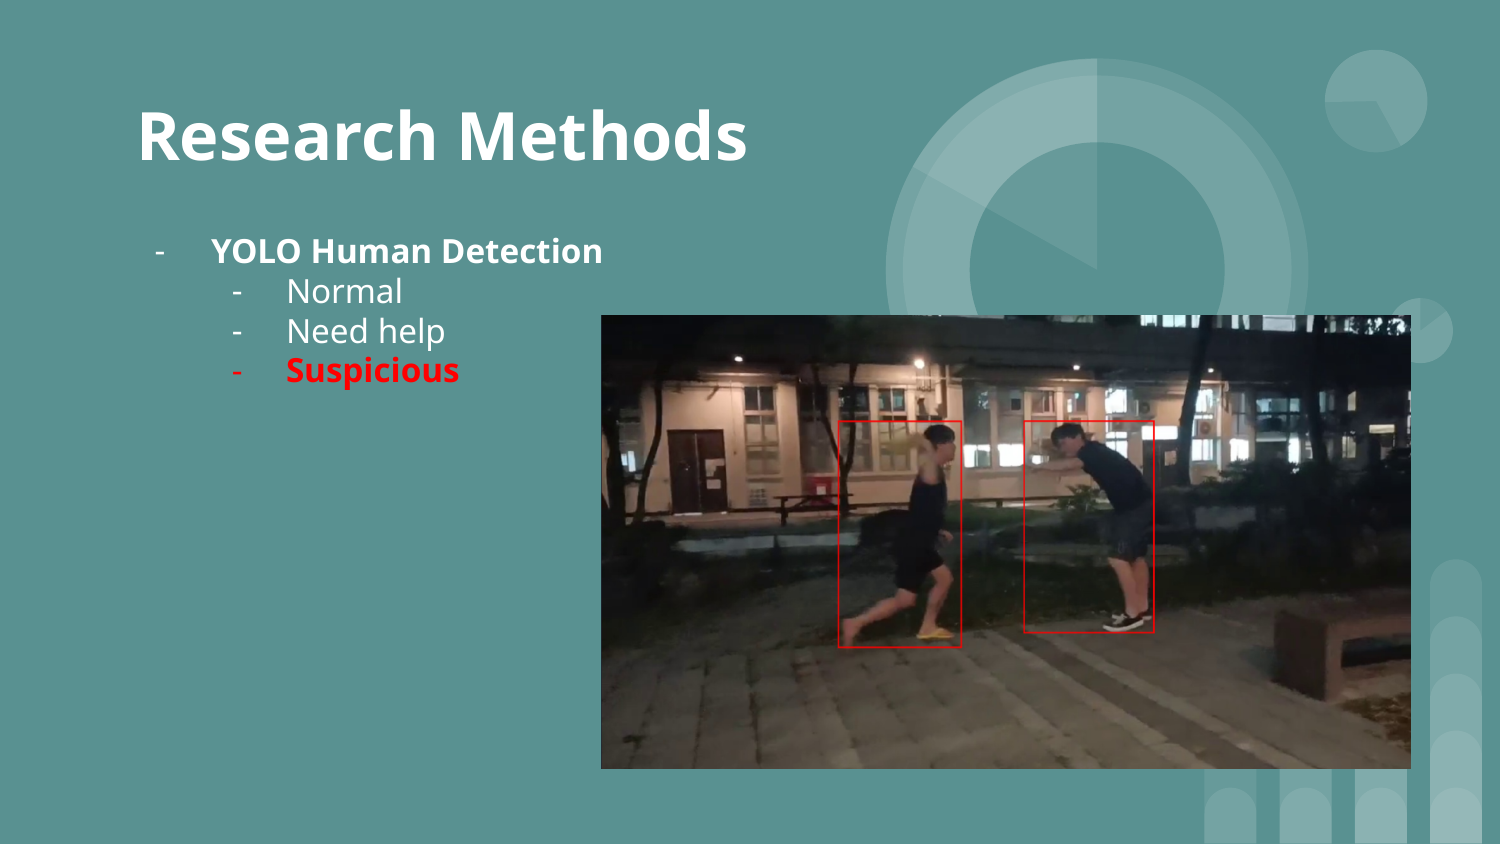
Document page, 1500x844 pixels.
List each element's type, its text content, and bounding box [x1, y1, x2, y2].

picture [600, 315, 1411, 769]
subtitle YOLO Human Detection Normal Need help Suspicious [120, 209, 726, 751]
title Research Methods [120, 57, 1350, 210]
